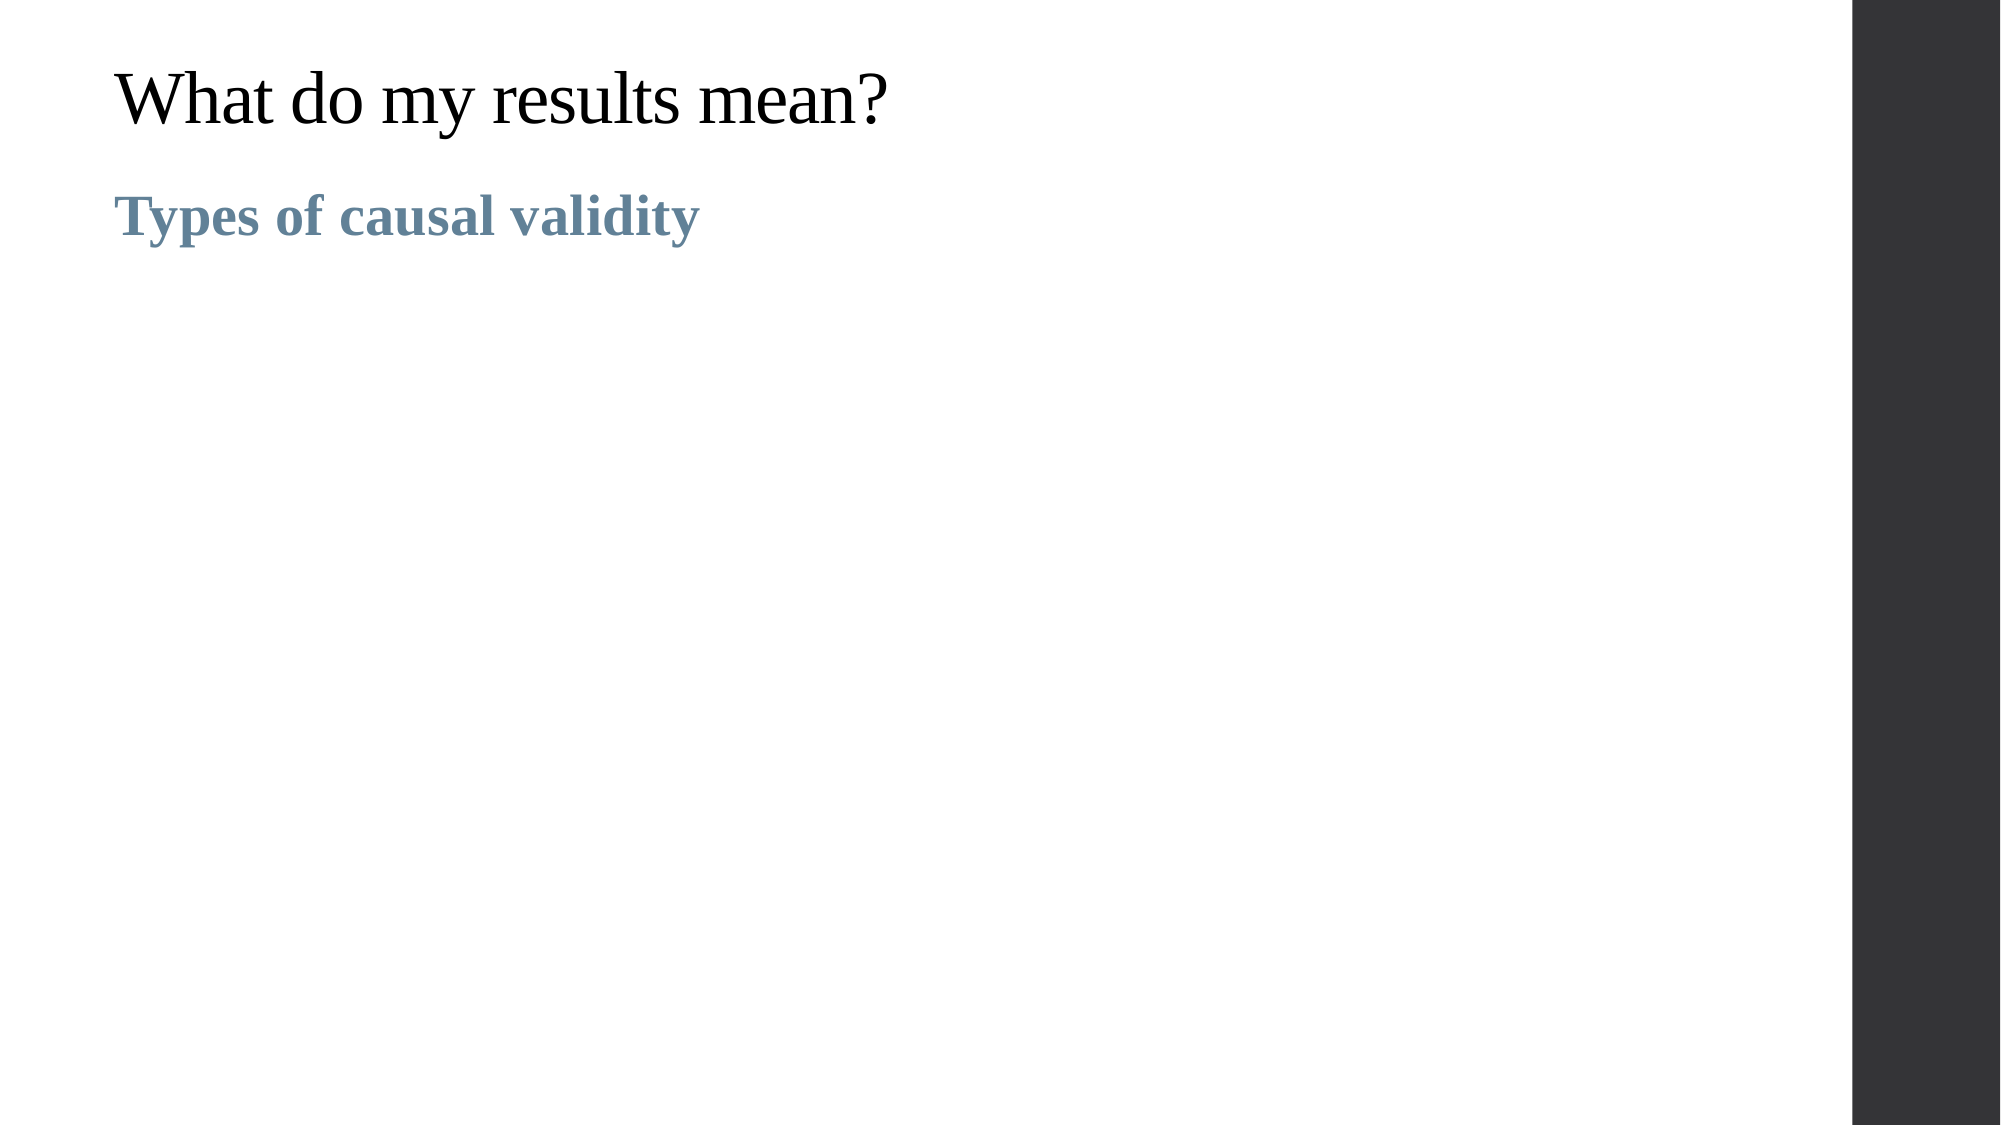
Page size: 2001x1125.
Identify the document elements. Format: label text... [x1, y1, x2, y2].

title What do my results mean? [99, 44, 1813, 148]
list Types of causal validity [99, 174, 1813, 1019]
